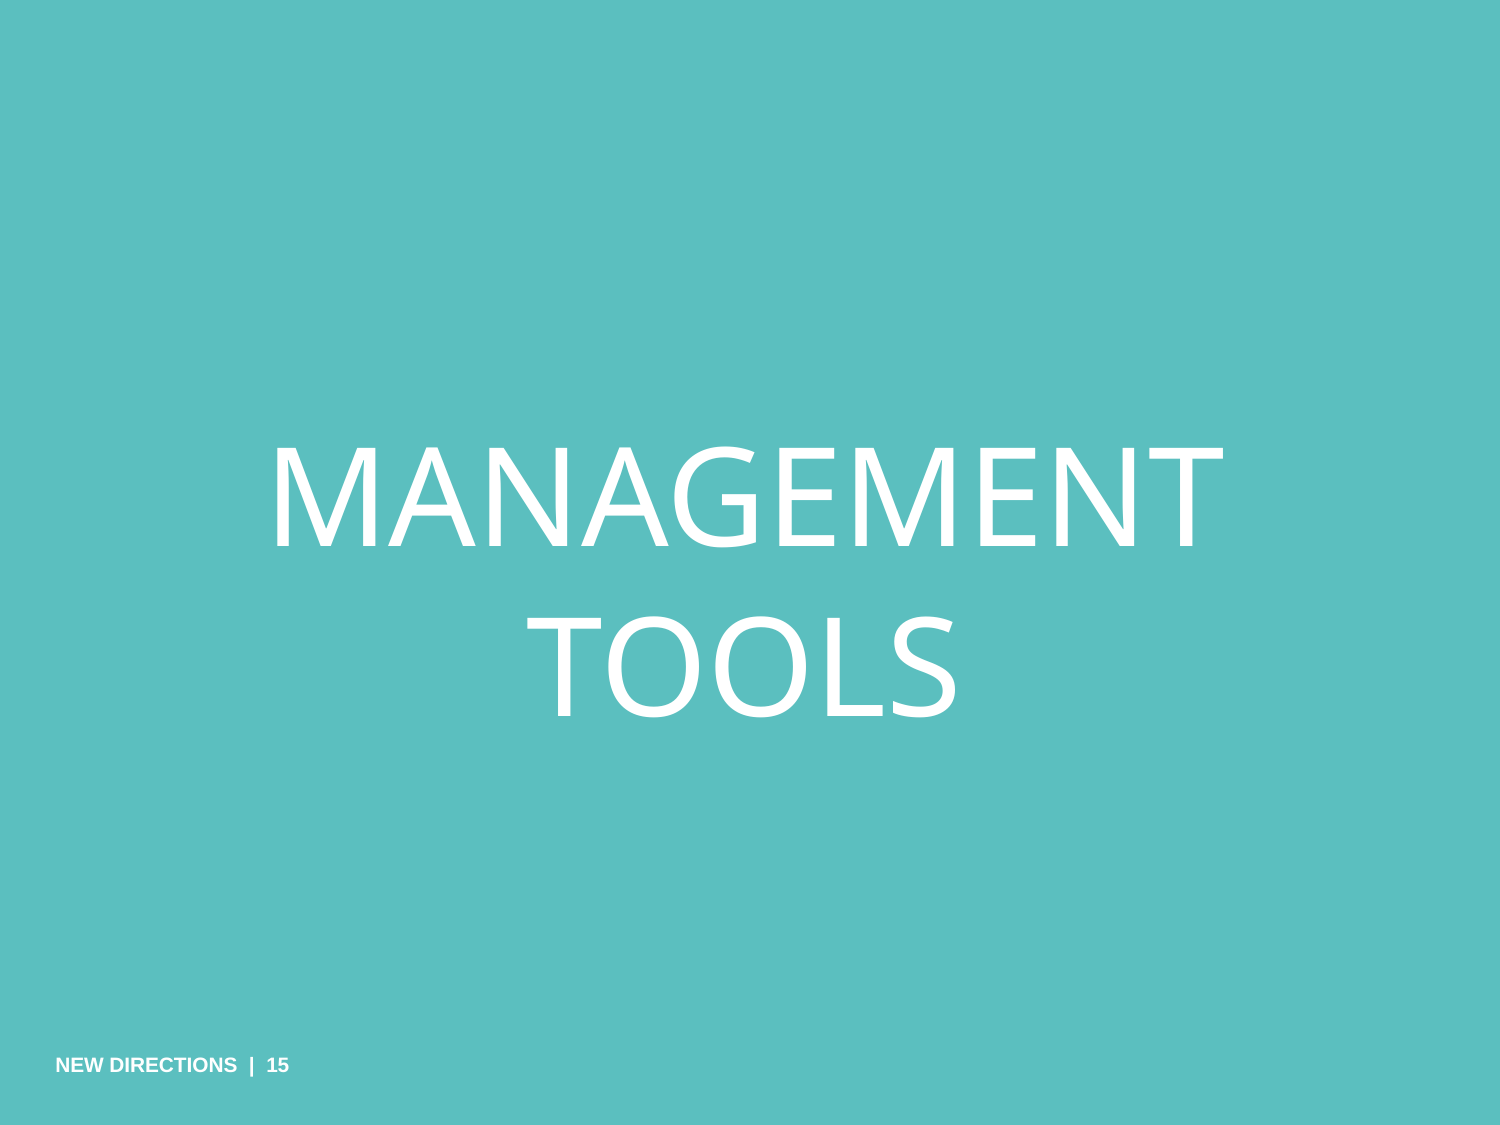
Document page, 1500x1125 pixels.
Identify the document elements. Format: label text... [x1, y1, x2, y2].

list MANAGEMENT TOOLS [65, 65, 1424, 982]
